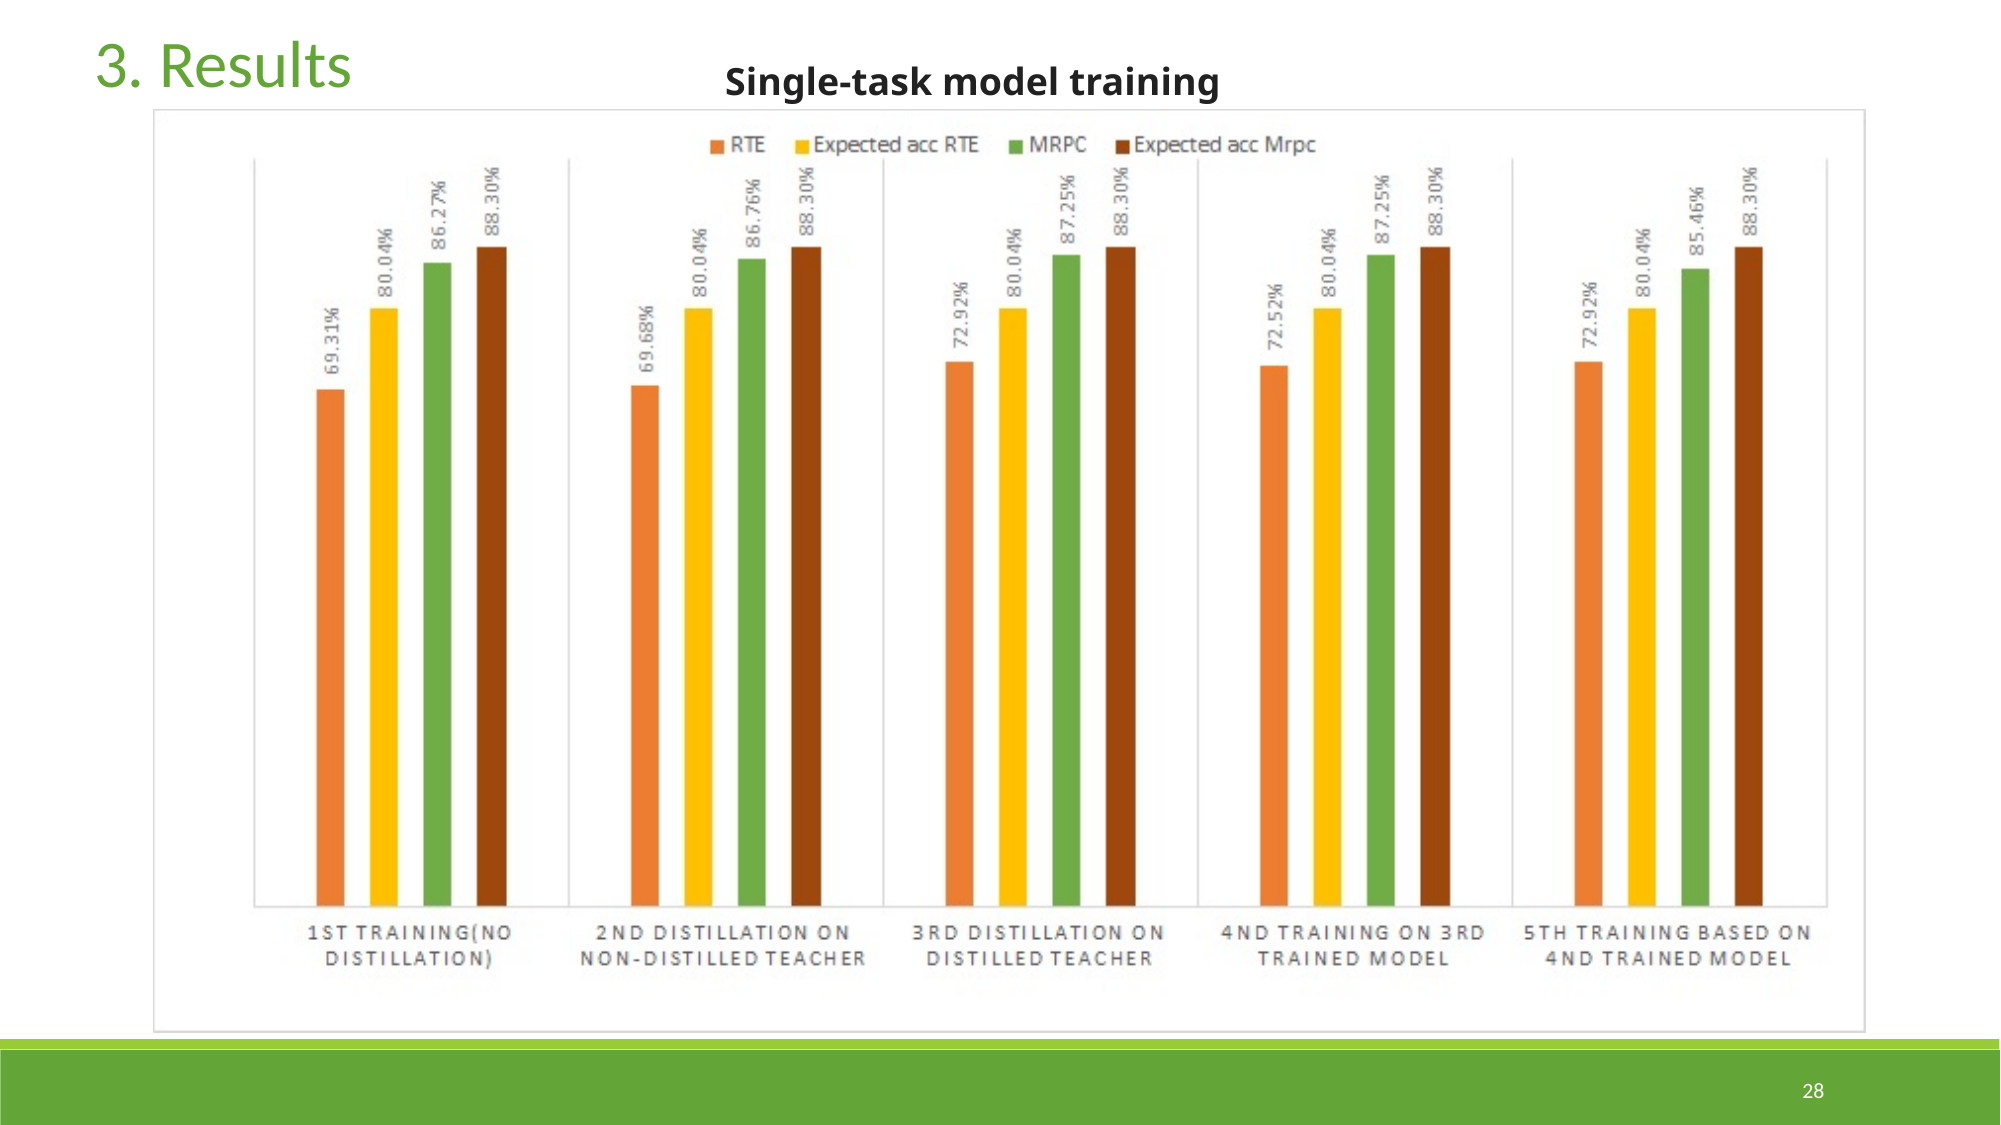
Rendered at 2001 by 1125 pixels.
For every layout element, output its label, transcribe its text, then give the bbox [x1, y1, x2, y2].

text_box 3. Results [79, 13, 383, 108]
picture [152, 108, 1867, 1034]
slide_number 28 [1624, 1059, 1840, 1120]
text_box Single-task model training [710, 50, 1236, 106]
